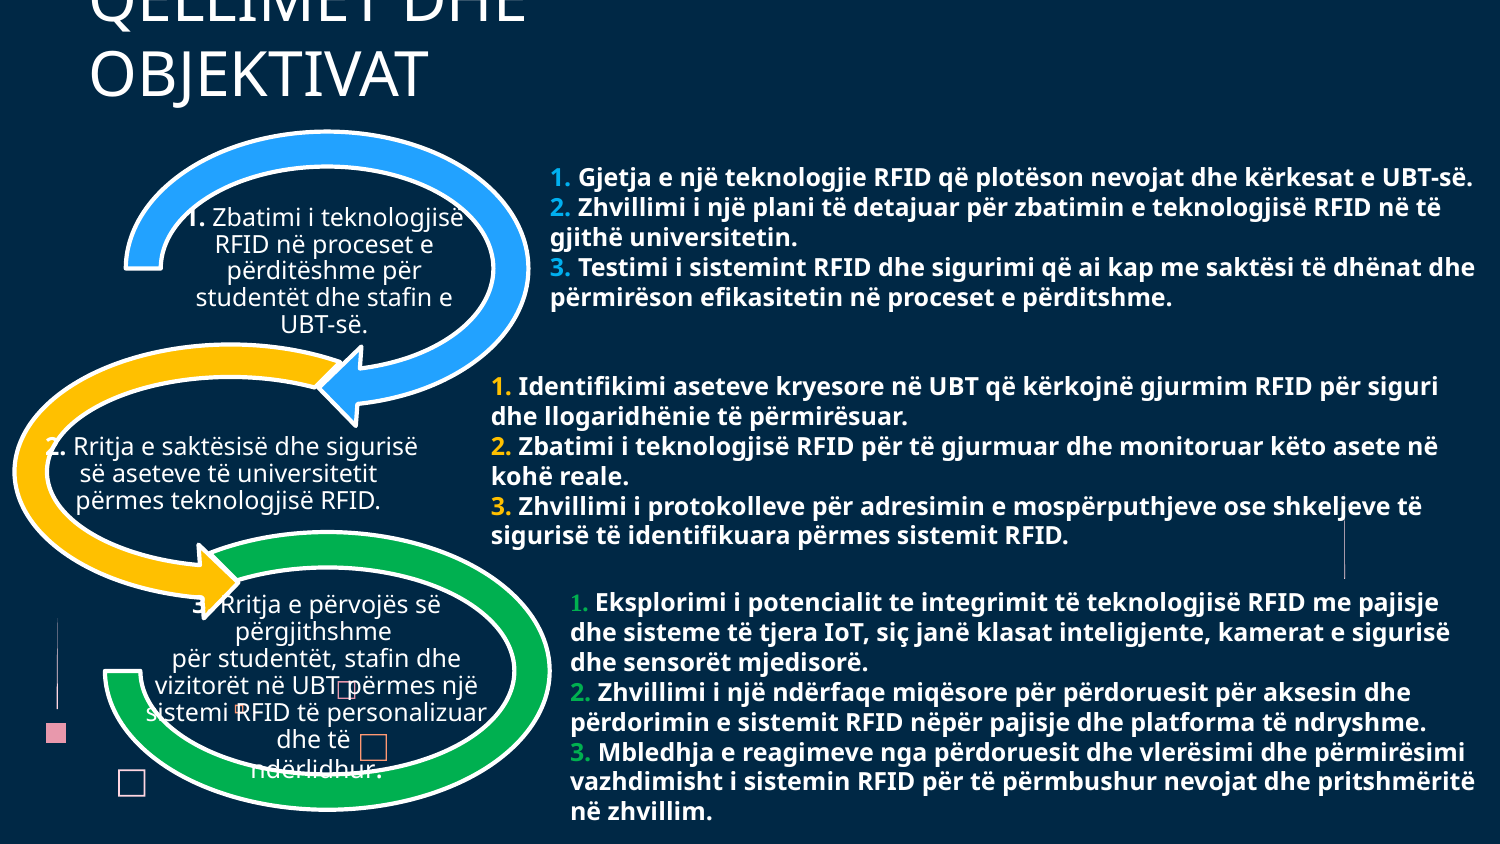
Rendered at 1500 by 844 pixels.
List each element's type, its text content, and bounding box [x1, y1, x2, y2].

title QËLLIMET DHE OBJEKTIVAT [73, 29, 766, 124]
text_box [0, 100, 603, 823]
text_box 1. Gjetja e një teknologjie RFID që plotëson nevojat dhe kërkesat e UBT-së. 2. Zhvillimi i një plani të detajuar për zbatimin e teknologjisë RFID në të gjithë universitetin. 3. Testimi i sistemint RFID dhe sigurimi që ai kap me saktësi të dhënat dhe përmirëson efikasitetin në proceset e përditshme. [607, 154, 1500, 319]
text_box 1. Identifikimi aseteve kryesore në UBT që kërkojnë gjurmim RFID për siguri dhe llogaridhënie të përmirësuar. 2. Zbatimi i teknologjisë RFID për të gjurmuar dhe monitoruar këto asete në kohë reale. 3. Zhvillimi i protokolleve për adresimin e mospërputhjeve ose shkeljeve të sigurisë të identifikuara përmes sistemit RFID. [607, 362, 1490, 558]
text_box 1. Eksplorimi i potencialit te integrimit të teknologjisë RFID me pajisje dhe sisteme të tjera IoT, siç janë klasat inteligjente, kamerat e sigurisë dhe sensorët mjedisorë. 2. Zhvillimi i një ndërfaqe miqësore për përdoruesit për aksesin dhe përdorimin e sistemit RFID nëpër pajisje dhe platforma të ndryshme. 3. Mbledhja e reagimeve nga përdoruesit dhe vlerësimi dhe përmirësimi vazhdimisht i sistemin RFID për të përmbushur nevojat dhe pritshmëritë në zhvillim. [555, 578, 1500, 834]
